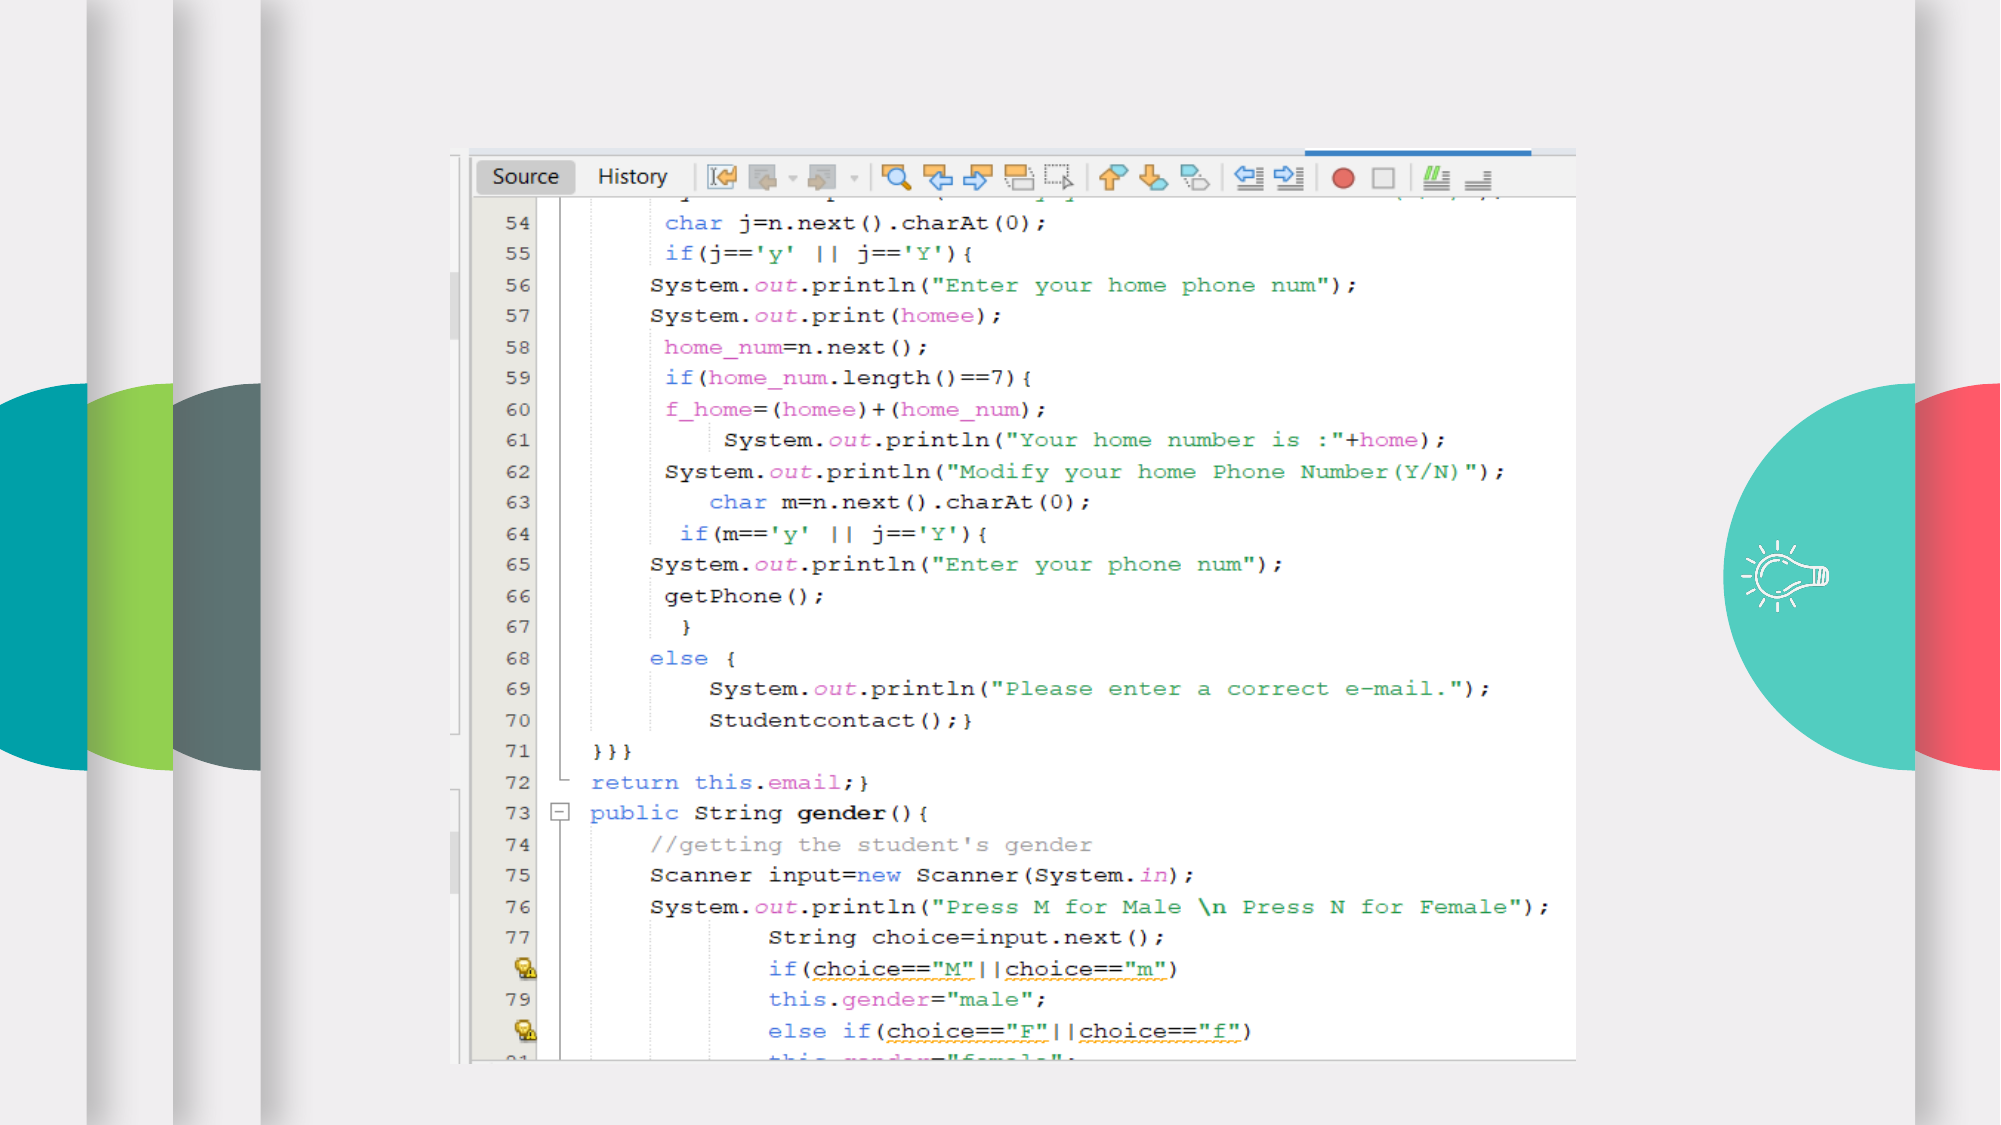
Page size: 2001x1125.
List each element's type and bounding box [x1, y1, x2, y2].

text_box [173, 0, 261, 1125]
text_box [88, 0, 173, 1125]
text_box [261, 0, 1916, 1125]
text_box [0, 0, 88, 1125]
text_box [1916, 0, 2000, 1125]
picture [449, 148, 1576, 1064]
